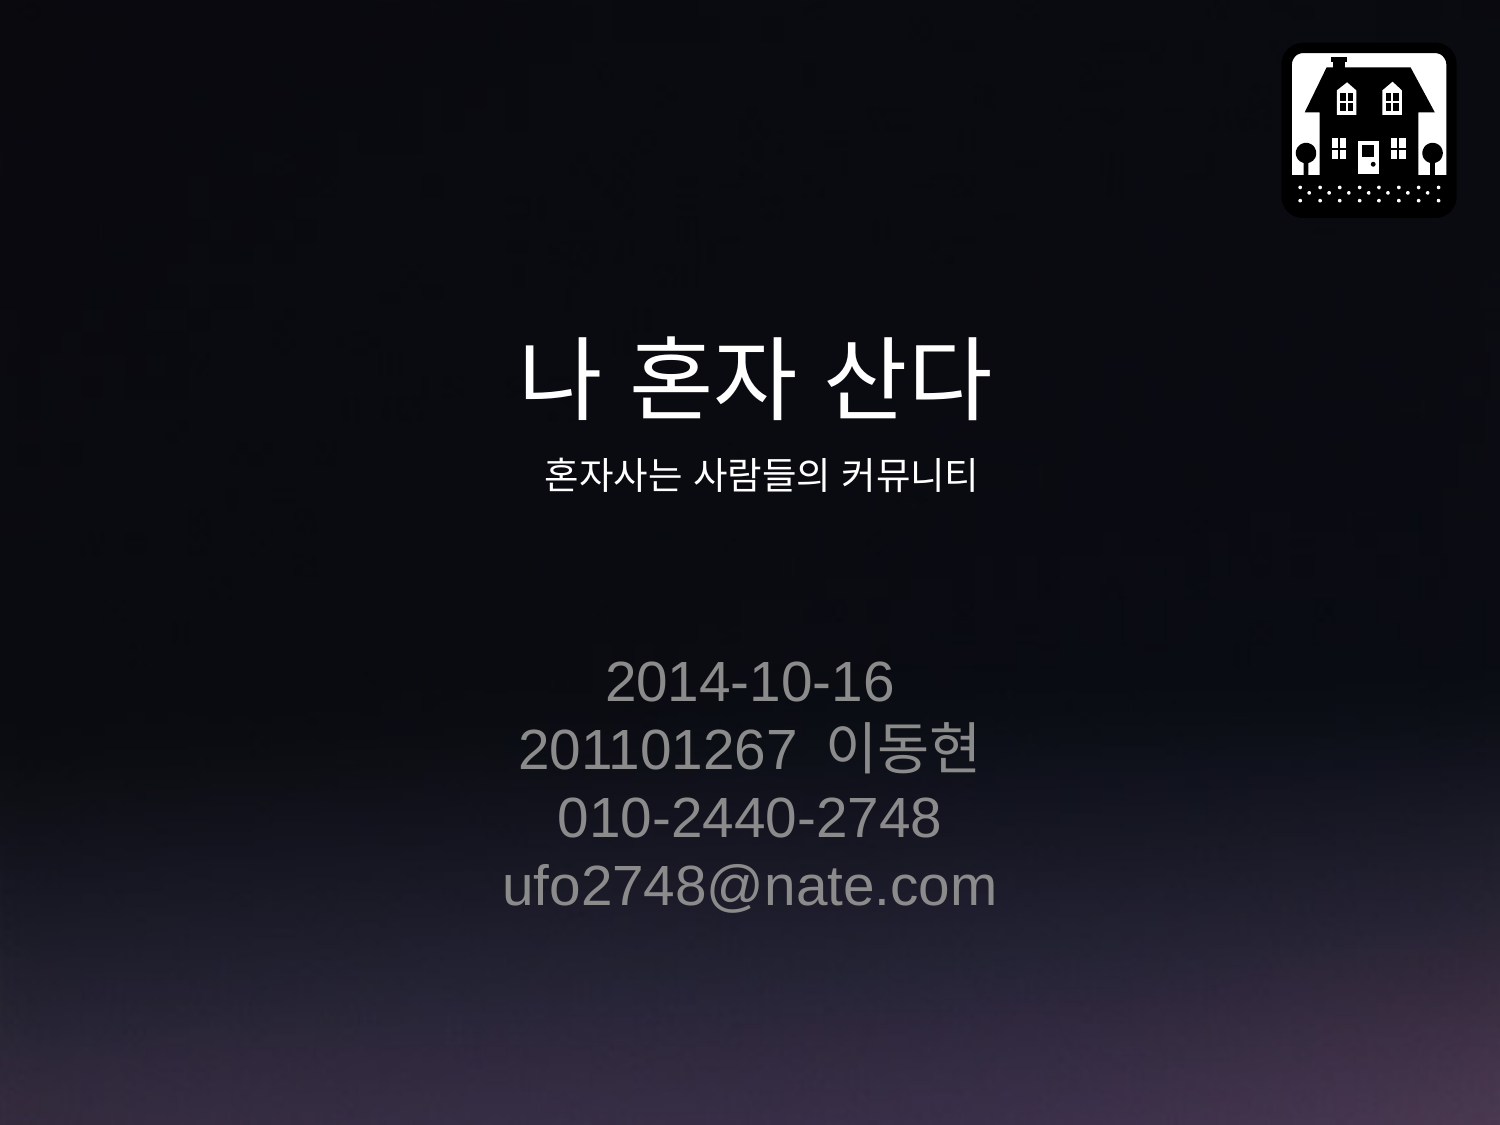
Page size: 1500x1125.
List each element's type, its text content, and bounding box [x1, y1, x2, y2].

picture [0, 0, 1500, 1125]
text_box 혼자사는 사람들의 커뮤니티 [530, 444, 995, 505]
title 나 혼자 산다 [419, 314, 1093, 445]
subtitle 2014-10-16 201101267 이동현 010-2440-2748 ufo2748@nate.com [225, 637, 1275, 925]
